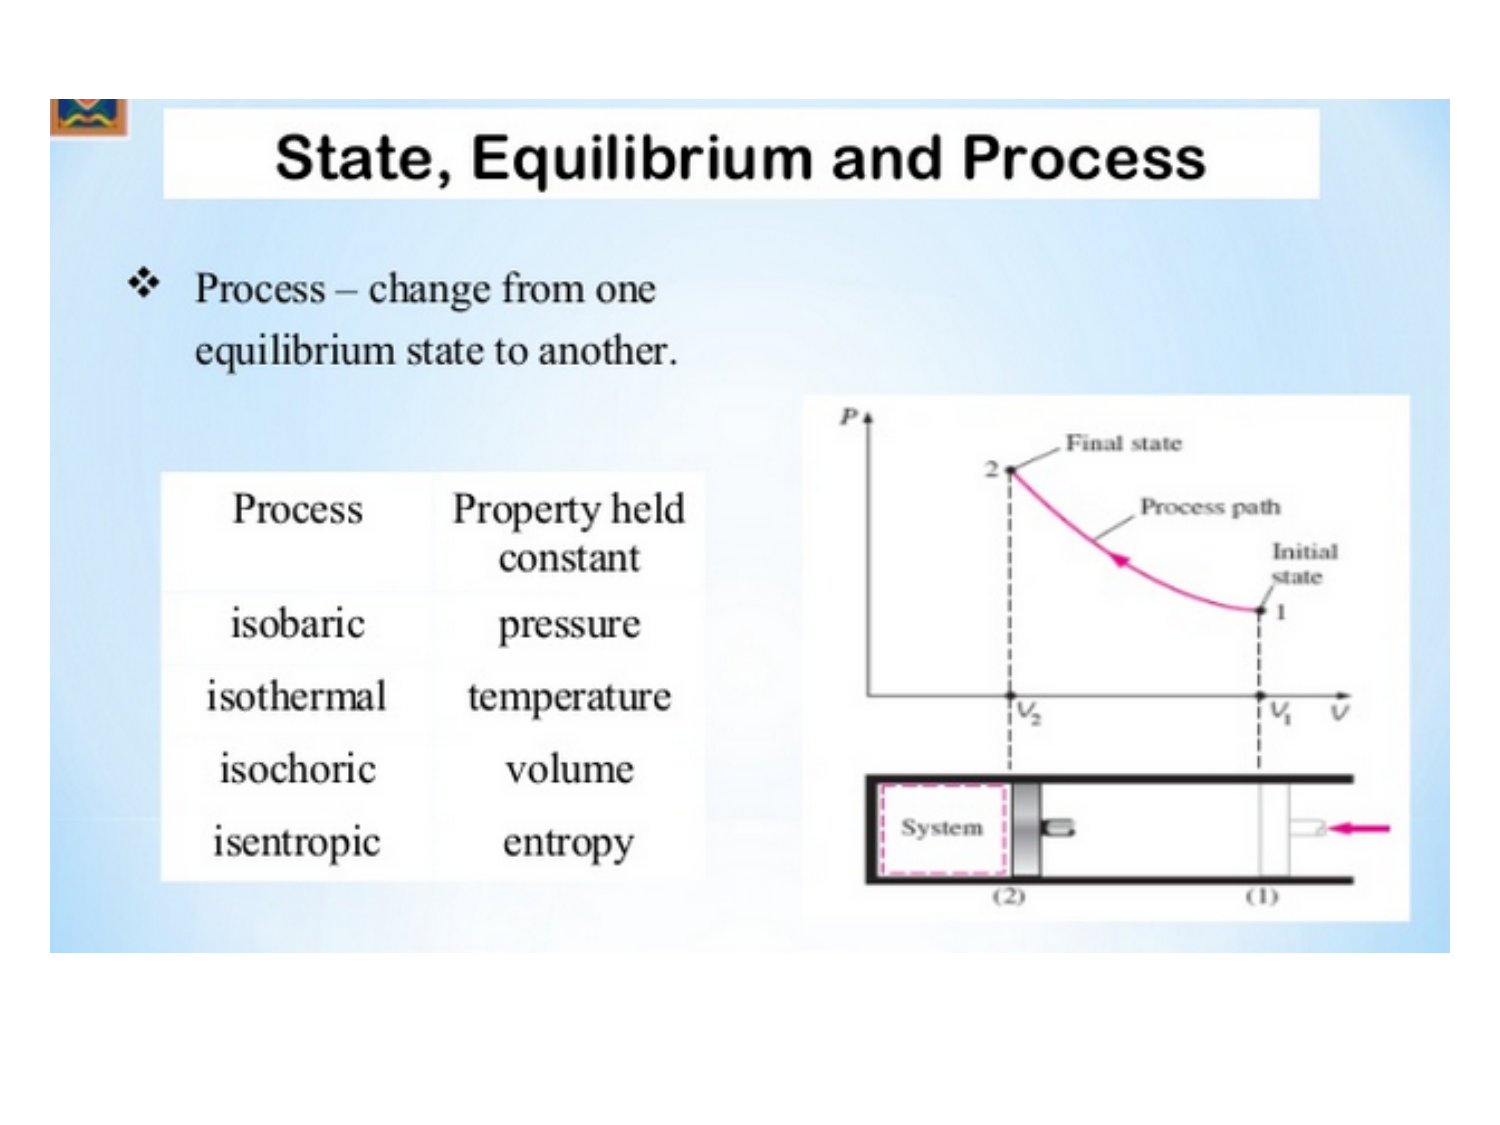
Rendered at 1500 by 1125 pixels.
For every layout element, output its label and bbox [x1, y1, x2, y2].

list [49, 99, 1450, 953]
